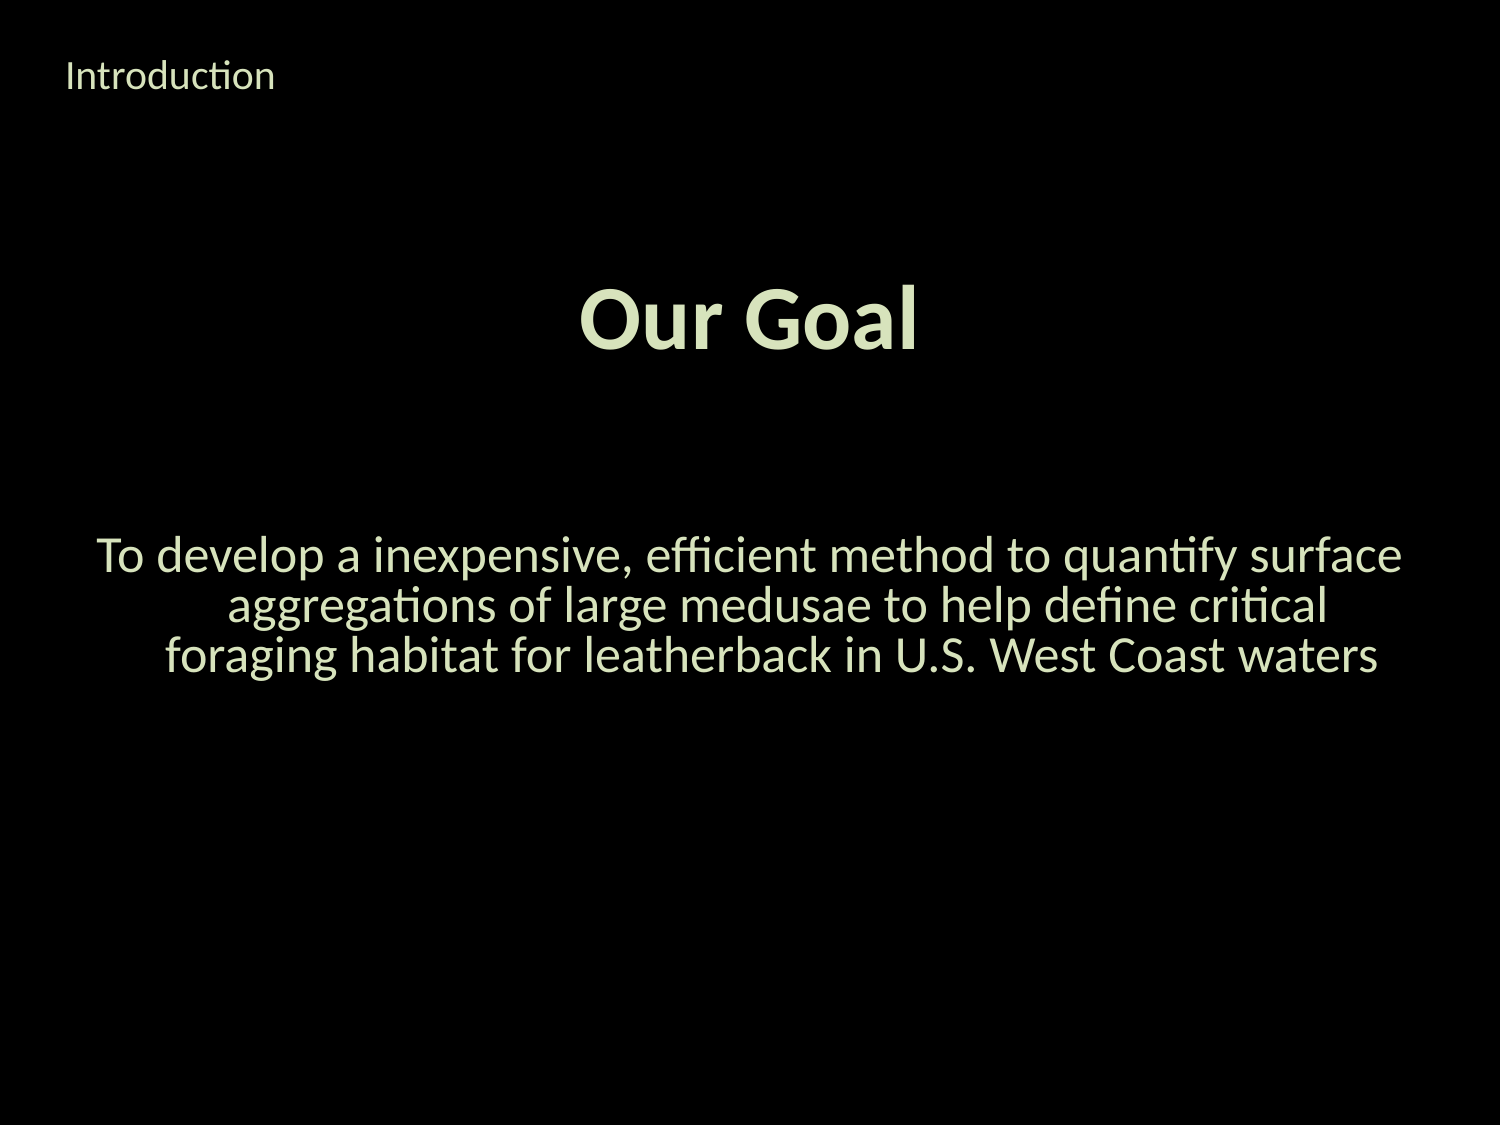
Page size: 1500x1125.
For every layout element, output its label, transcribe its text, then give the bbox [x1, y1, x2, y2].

title Introduction [50, 37, 500, 106]
text_box Our Goal [74, 229, 1425, 375]
list To develop a inexpensive, efficient method to quantify surface aggregations of large medusae to help define critical foraging habitat for leatherback in U.S. West Coast waters [75, 525, 1425, 780]
